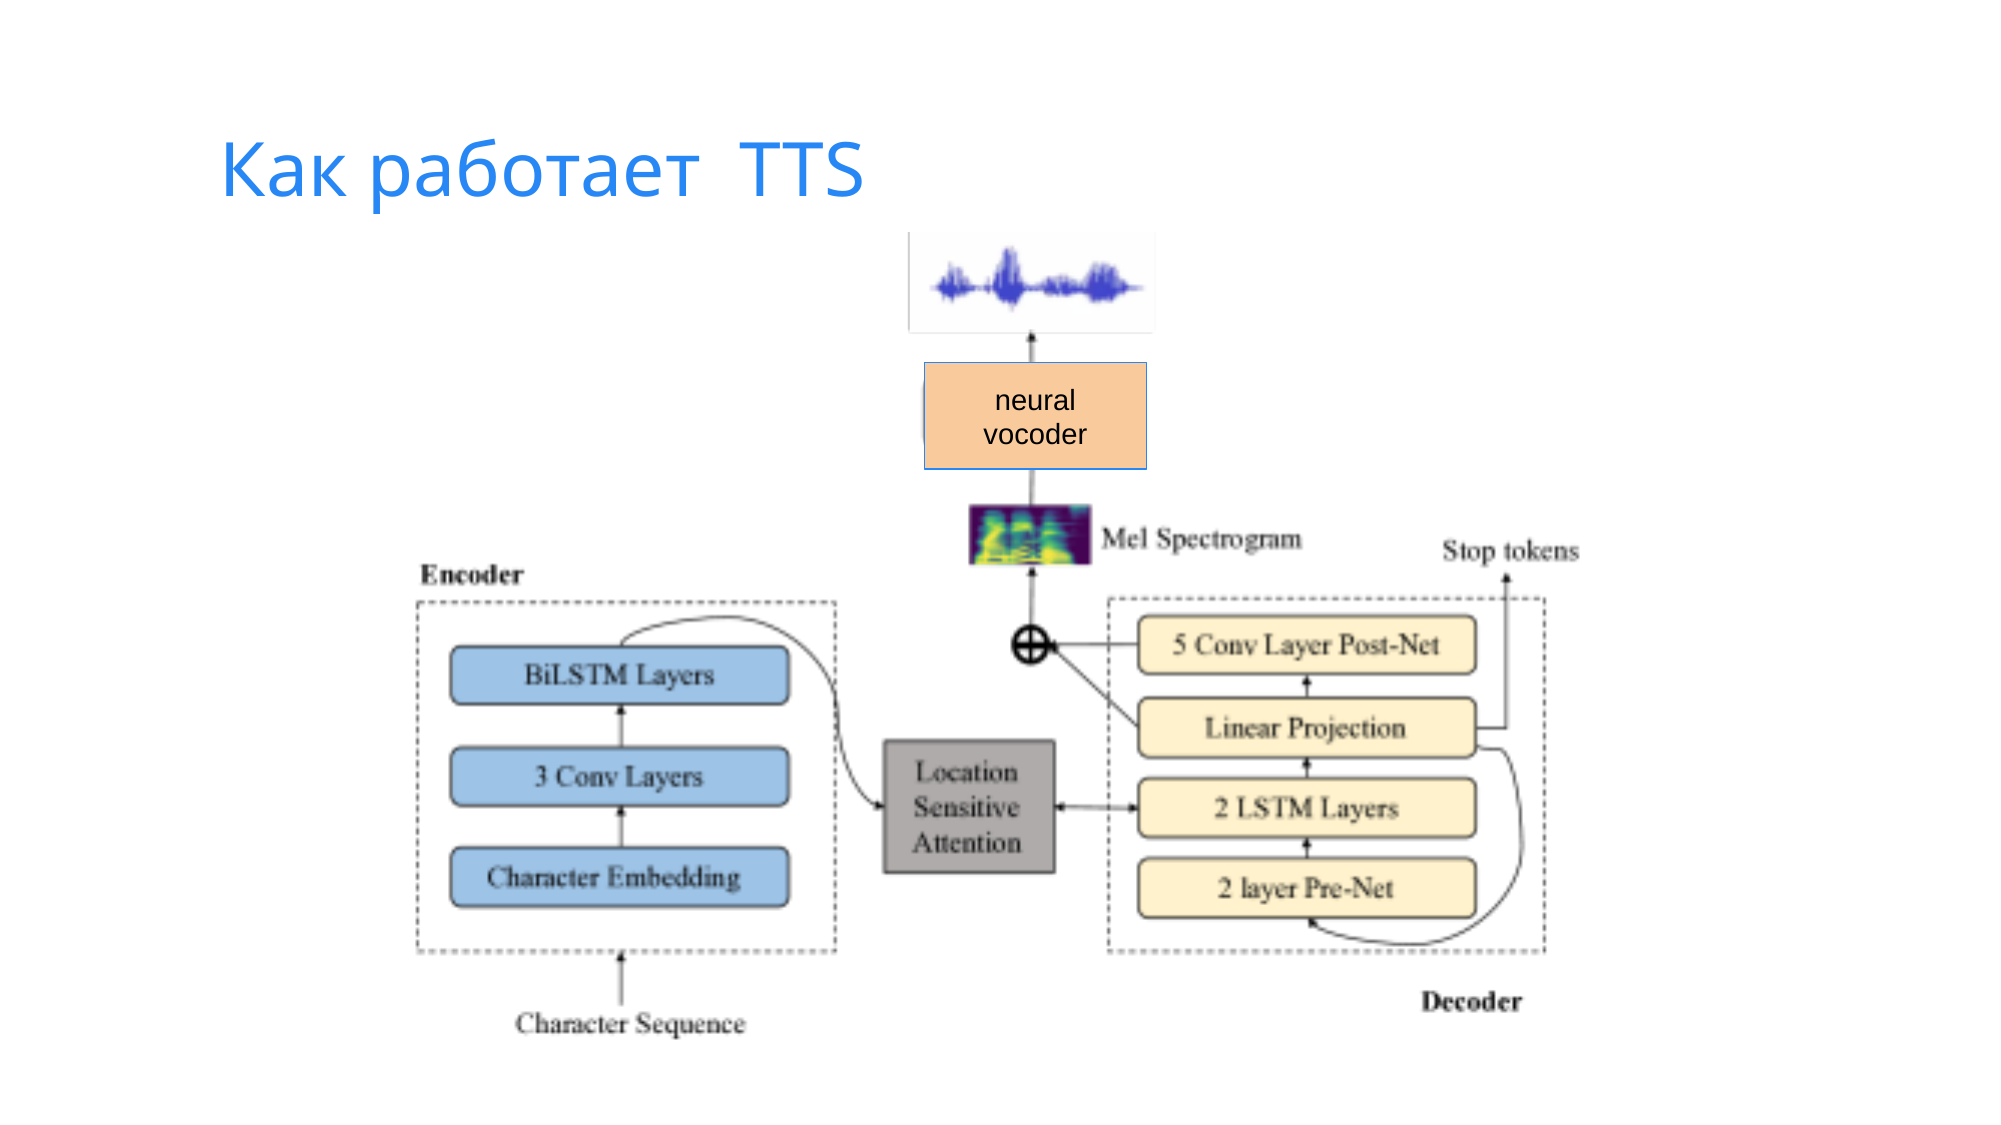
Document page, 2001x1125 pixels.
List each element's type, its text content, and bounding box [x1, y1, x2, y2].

title Как работает TTS [200, 45, 1900, 233]
picture [402, 232, 1598, 1059]
